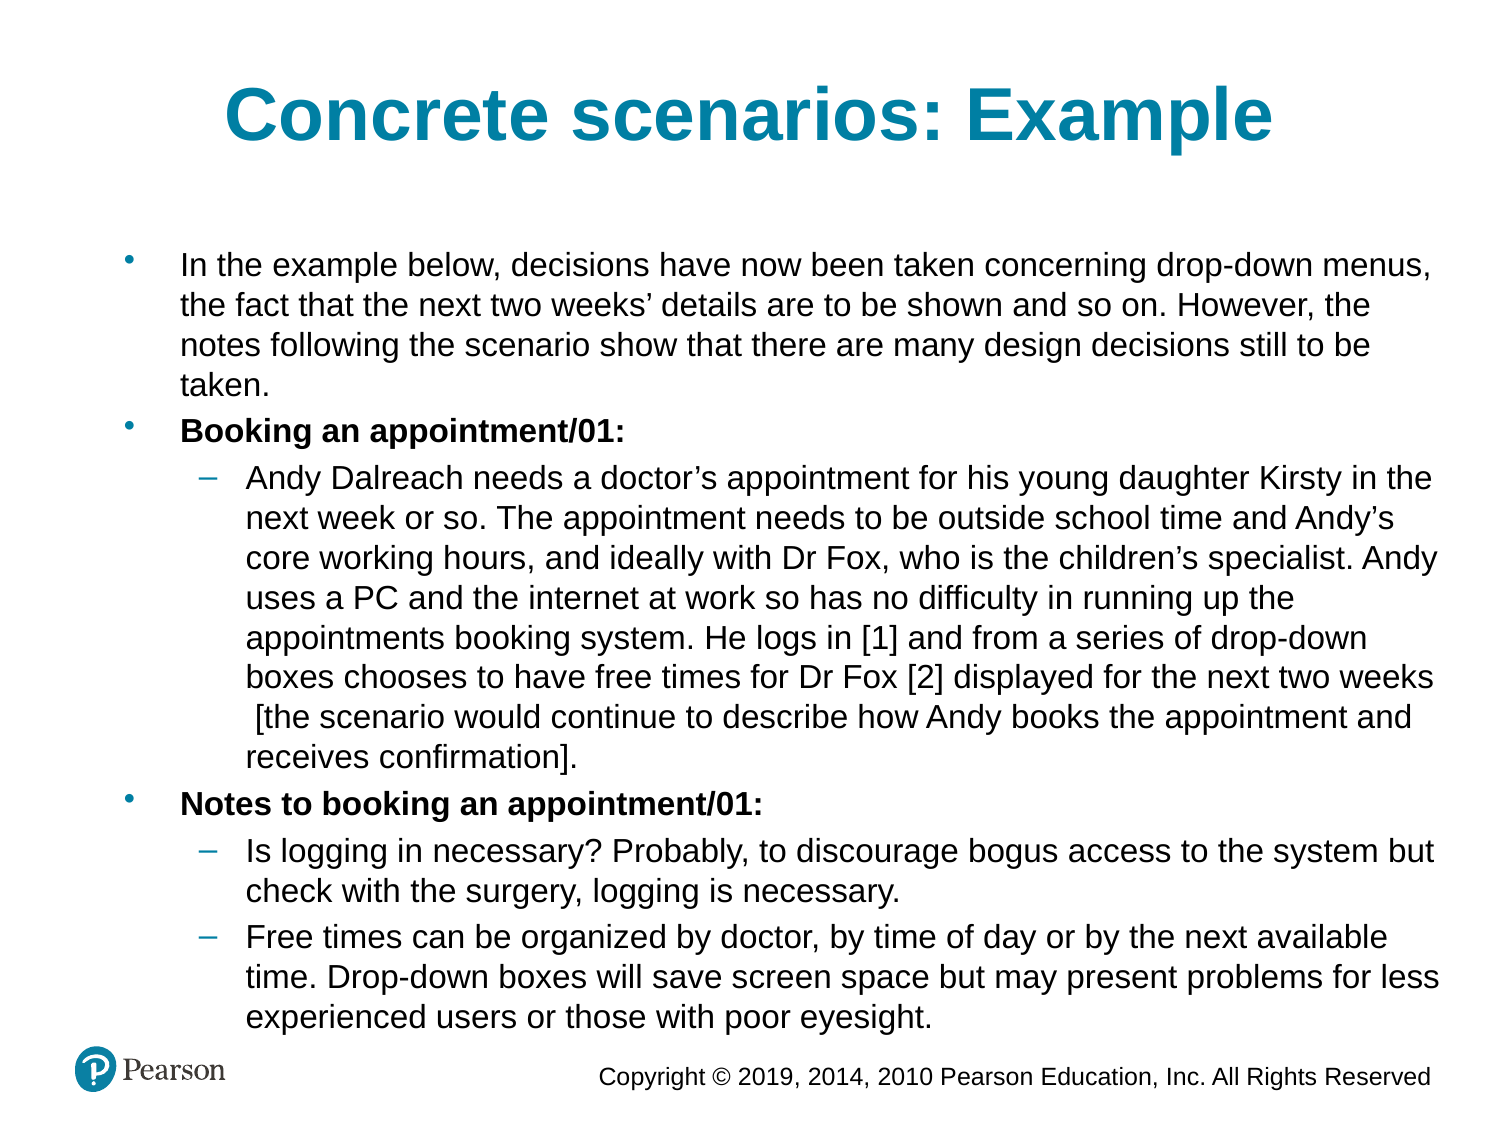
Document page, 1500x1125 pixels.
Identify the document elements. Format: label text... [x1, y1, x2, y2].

title Concrete scenarios: Example [75, 53, 1425, 169]
list In the example below, decisions have now been taken concerning drop-down menus, the fact that the next two weeks’ details are to be shown and so on. However, the notes following the scenario show that there are many design decisions still to be taken. Booking an appointment/01: Andy Dalreach needs a doctor’s appointment for his young daughter Kirsty in the next week or so. The appointment needs to be outside school time and Andy’s core working hours, and ideally with Dr Fox, who is the children’s specialist. Andy uses a PC and the internet at work so has no difficulty in running up the appointments booking system. He logs in [1] and from a series of drop-down boxes chooses to have free times for Dr Fox [2] displayed for the next two weeks [the scenario would continue to describe how Andy books the appointment and receives confirmation]. Notes to booking an appointment/01: Is logging in necessary? Probably, to discourage bogus access to the system but check with the surgery, logging is necessary. Free times can be organized by doctor, by time of day or by the next available time. Drop-down boxes will save screen space but may present problems for less experienced users or those with poor eyesight. [108, 235, 1459, 1046]
